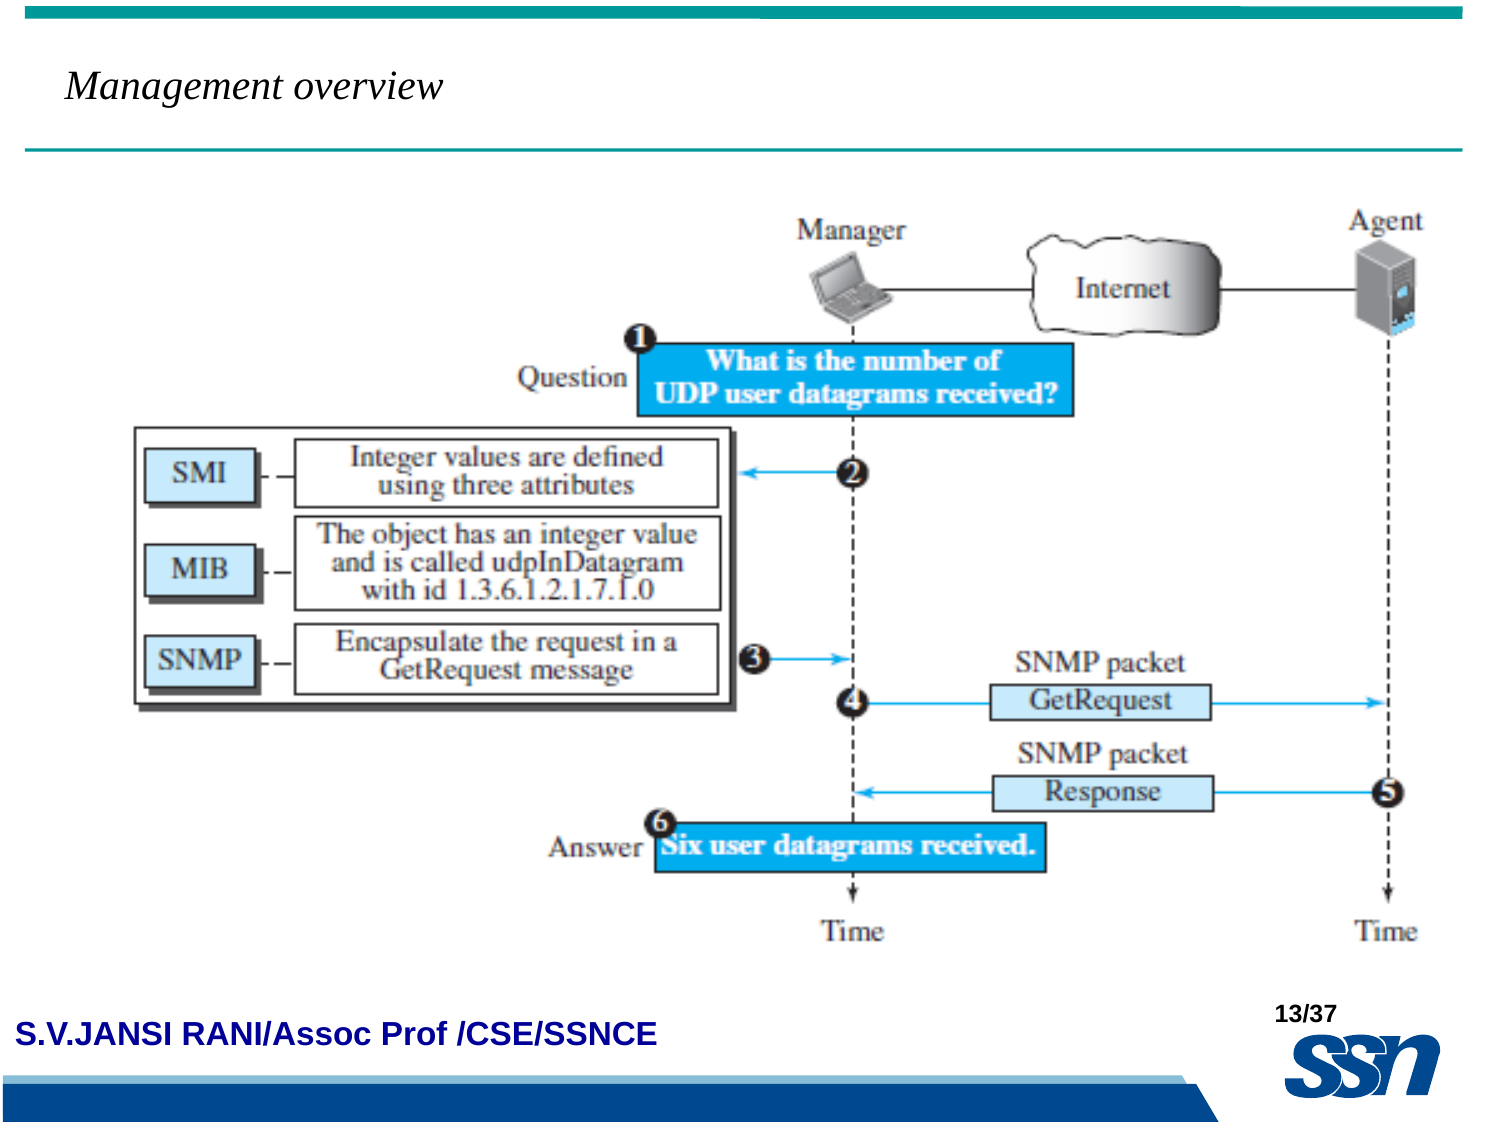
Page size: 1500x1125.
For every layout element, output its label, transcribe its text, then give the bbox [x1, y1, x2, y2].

text_box Management overview [49, 50, 459, 115]
picture [111, 184, 1498, 965]
